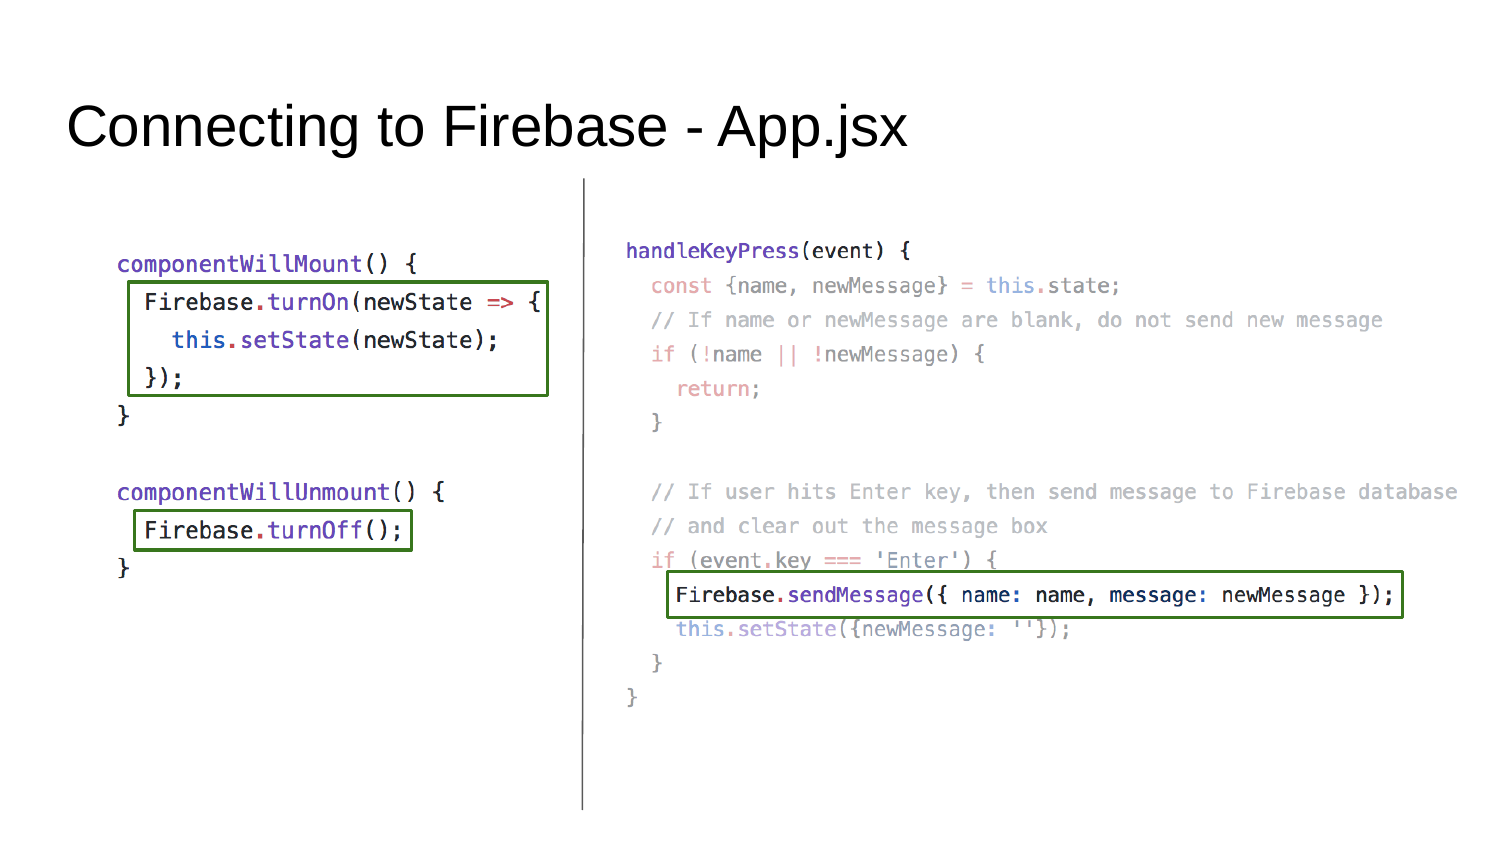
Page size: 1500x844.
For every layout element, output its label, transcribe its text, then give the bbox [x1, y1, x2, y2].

picture [618, 234, 1468, 716]
title Connecting to Firebase - App.jsx [51, 72, 1449, 167]
picture [106, 247, 548, 597]
